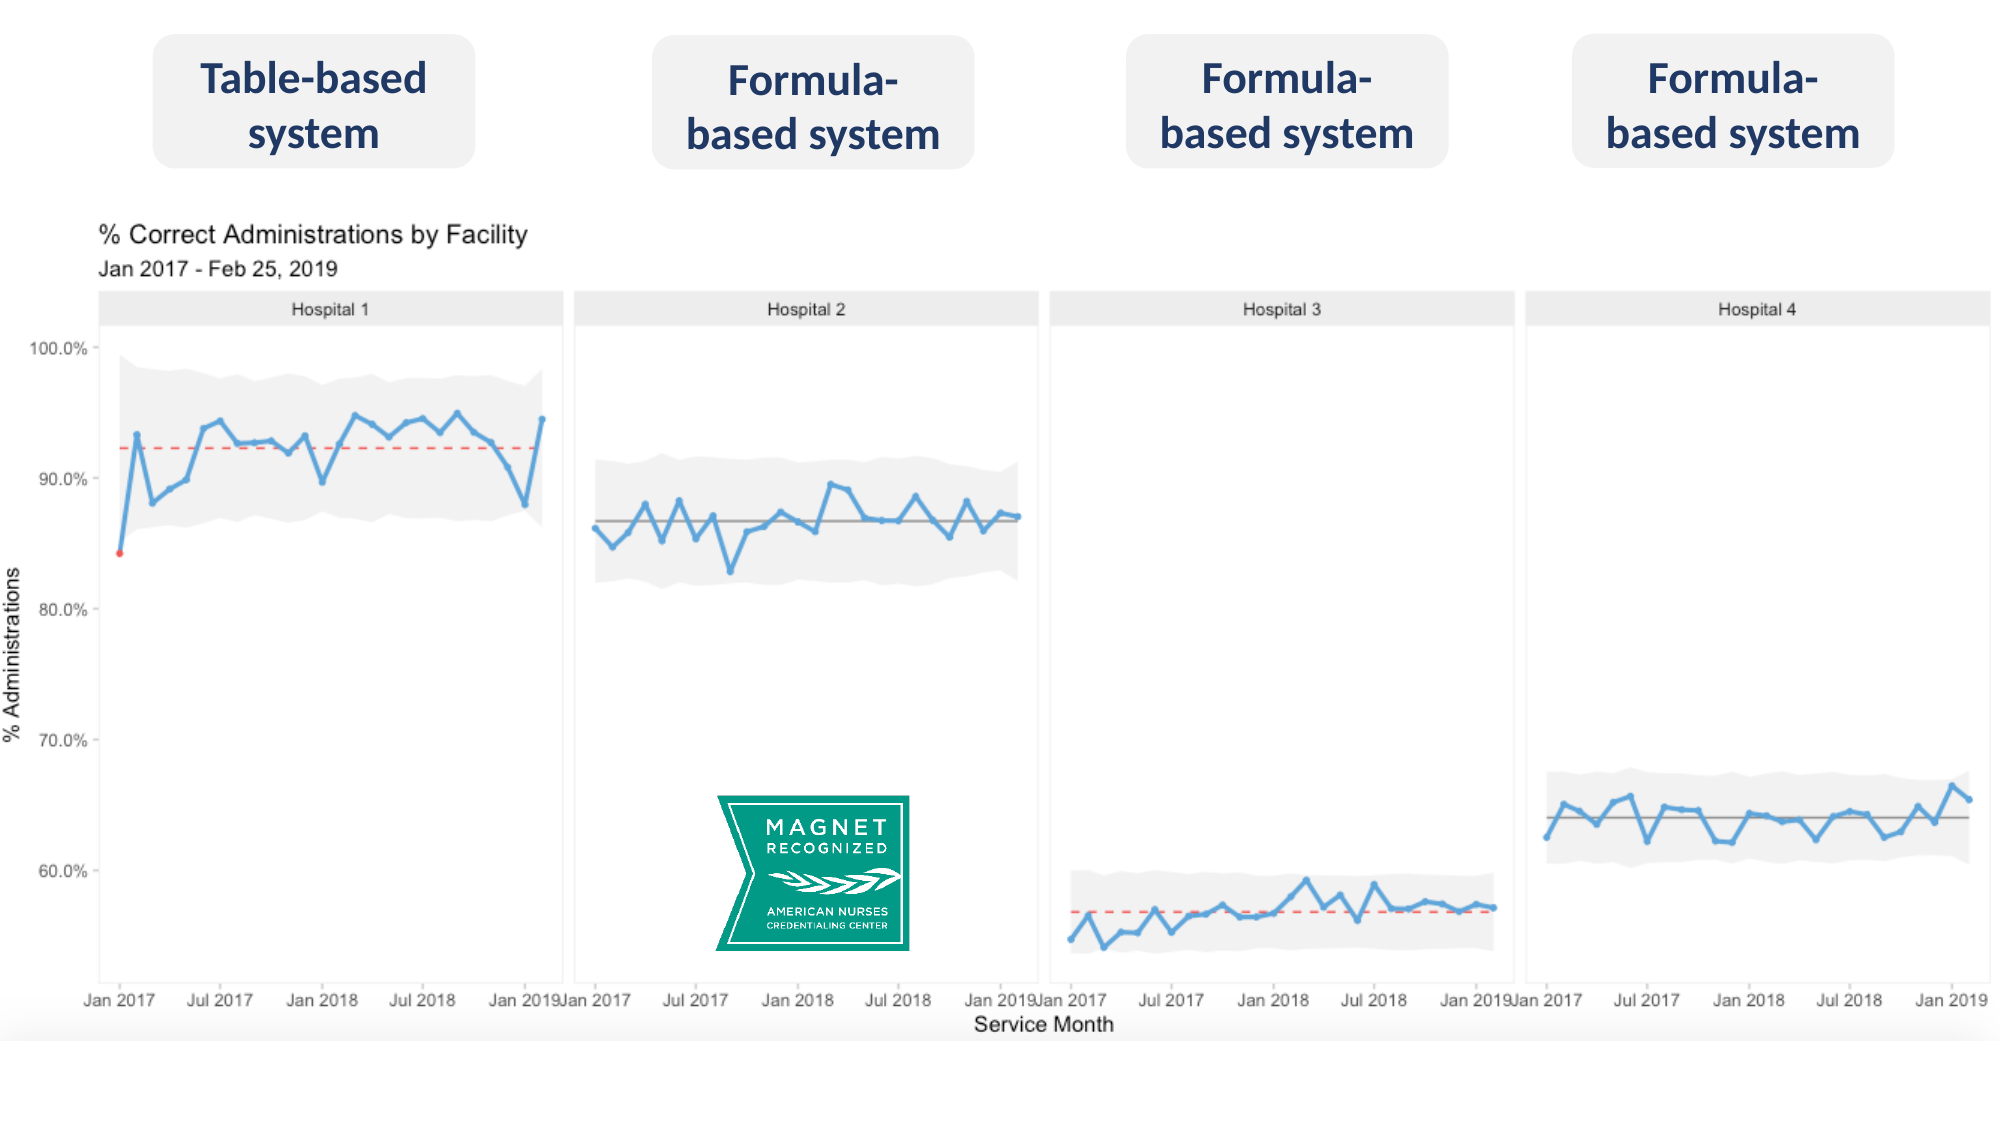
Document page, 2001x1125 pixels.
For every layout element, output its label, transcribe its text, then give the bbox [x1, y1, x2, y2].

picture [0, 218, 2000, 1041]
text_box Formula-based system [1570, 32, 1896, 169]
text_box Table-based system [151, 33, 477, 170]
text_box Formula-based system [1124, 33, 1450, 170]
text_box Formula-based system [650, 34, 976, 171]
